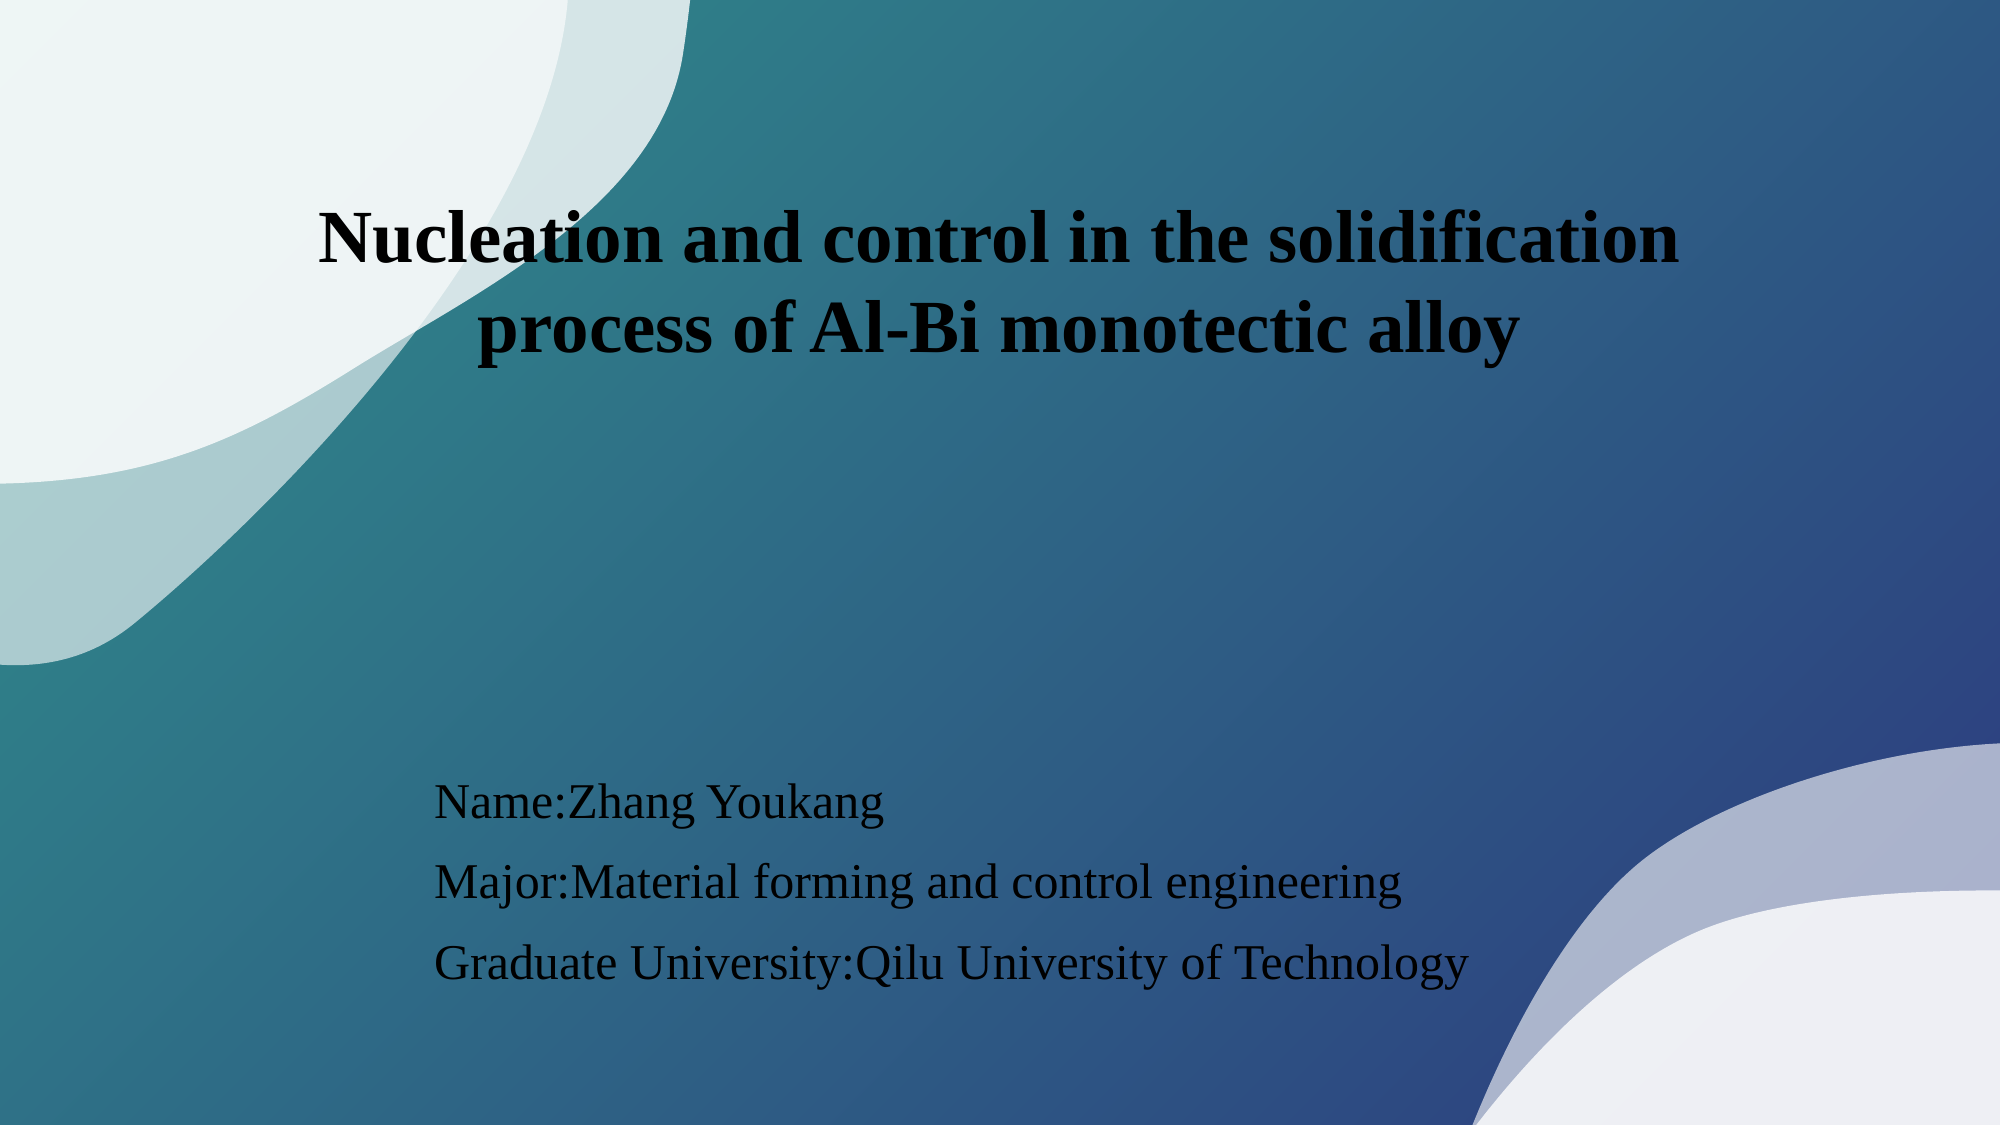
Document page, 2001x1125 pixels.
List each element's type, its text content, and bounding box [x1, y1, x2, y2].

list Name:Zhang Youkang Major:Material forming and control engineering Graduate University:Qilu University of Technology [419, 760, 1746, 1001]
list Nucleation and control in the solidification process of Al-Bi monotectic alloy [219, 180, 1781, 352]
